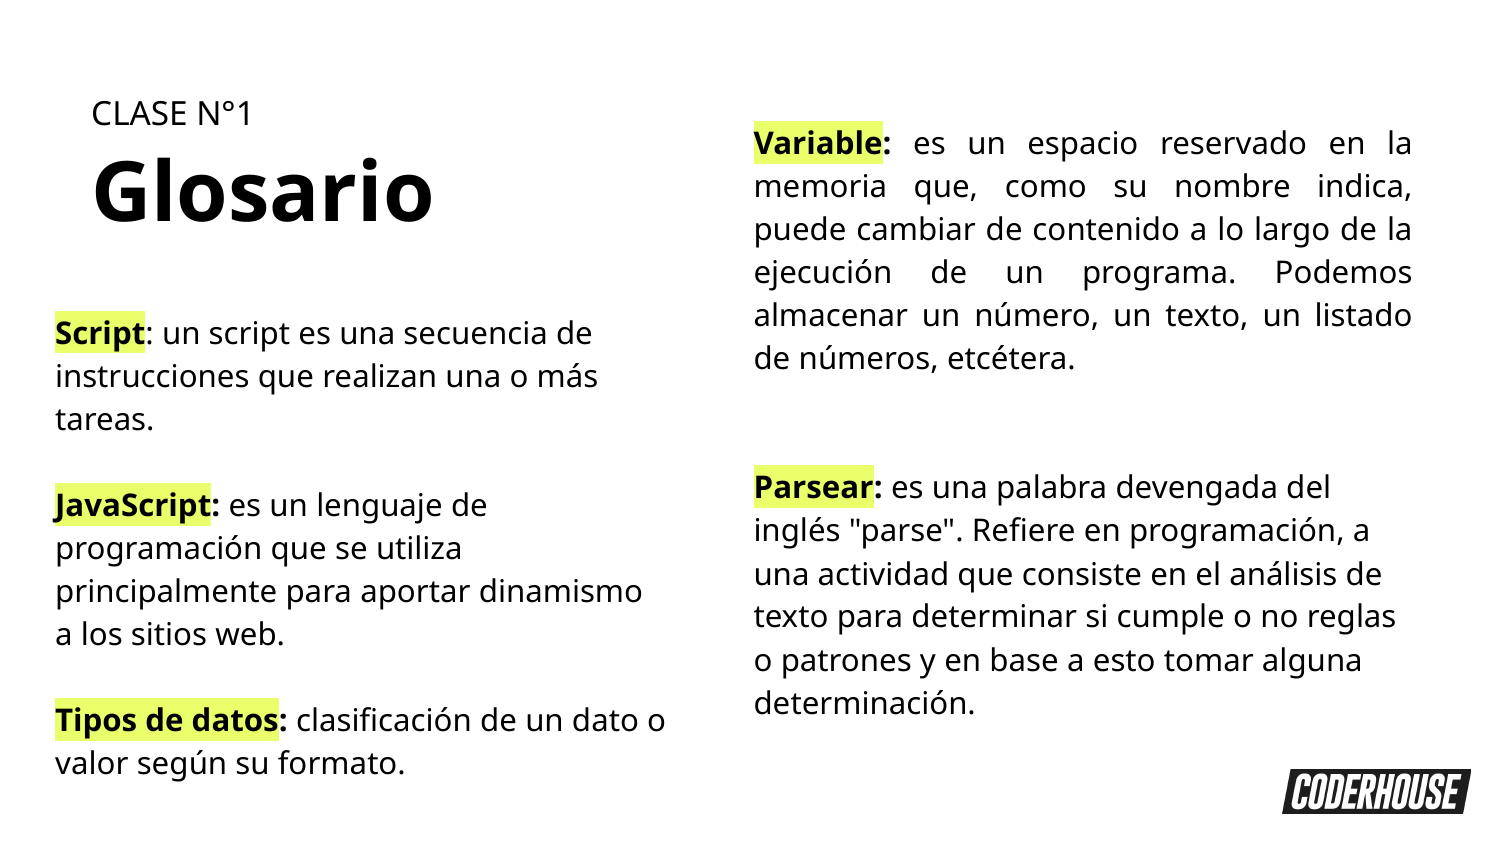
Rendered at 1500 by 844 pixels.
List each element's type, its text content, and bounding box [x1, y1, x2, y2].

text_box Script: un script es una secuencia de instrucciones que realizan una o más tareas. JavaScript: es un lenguaje de programación que se utiliza principalmente para aportar dinamismo a los sitios web. Tipos de datos: clasificación de un dato o valor según su formato. [40, 292, 684, 796]
text_box Variable: es un espacio reservado en la memoria que, como su nombre indica, puede cambiar de contenido a lo largo de la ejecución de un programa. Podemos almacenar un número, un texto, un listado de números, etcétera. Parsear: es una palabra devengada del inglés "parse". Refiere en programación, a una actividad que consiste en el análisis de texto para determinar si cumple o no reglas o patrones y en base a esto tomar alguna determinación. [738, 102, 1429, 736]
picture [1281, 769, 1471, 814]
text_box Glosario [76, 134, 738, 255]
text_box CLASE N°1 [76, 76, 481, 134]
